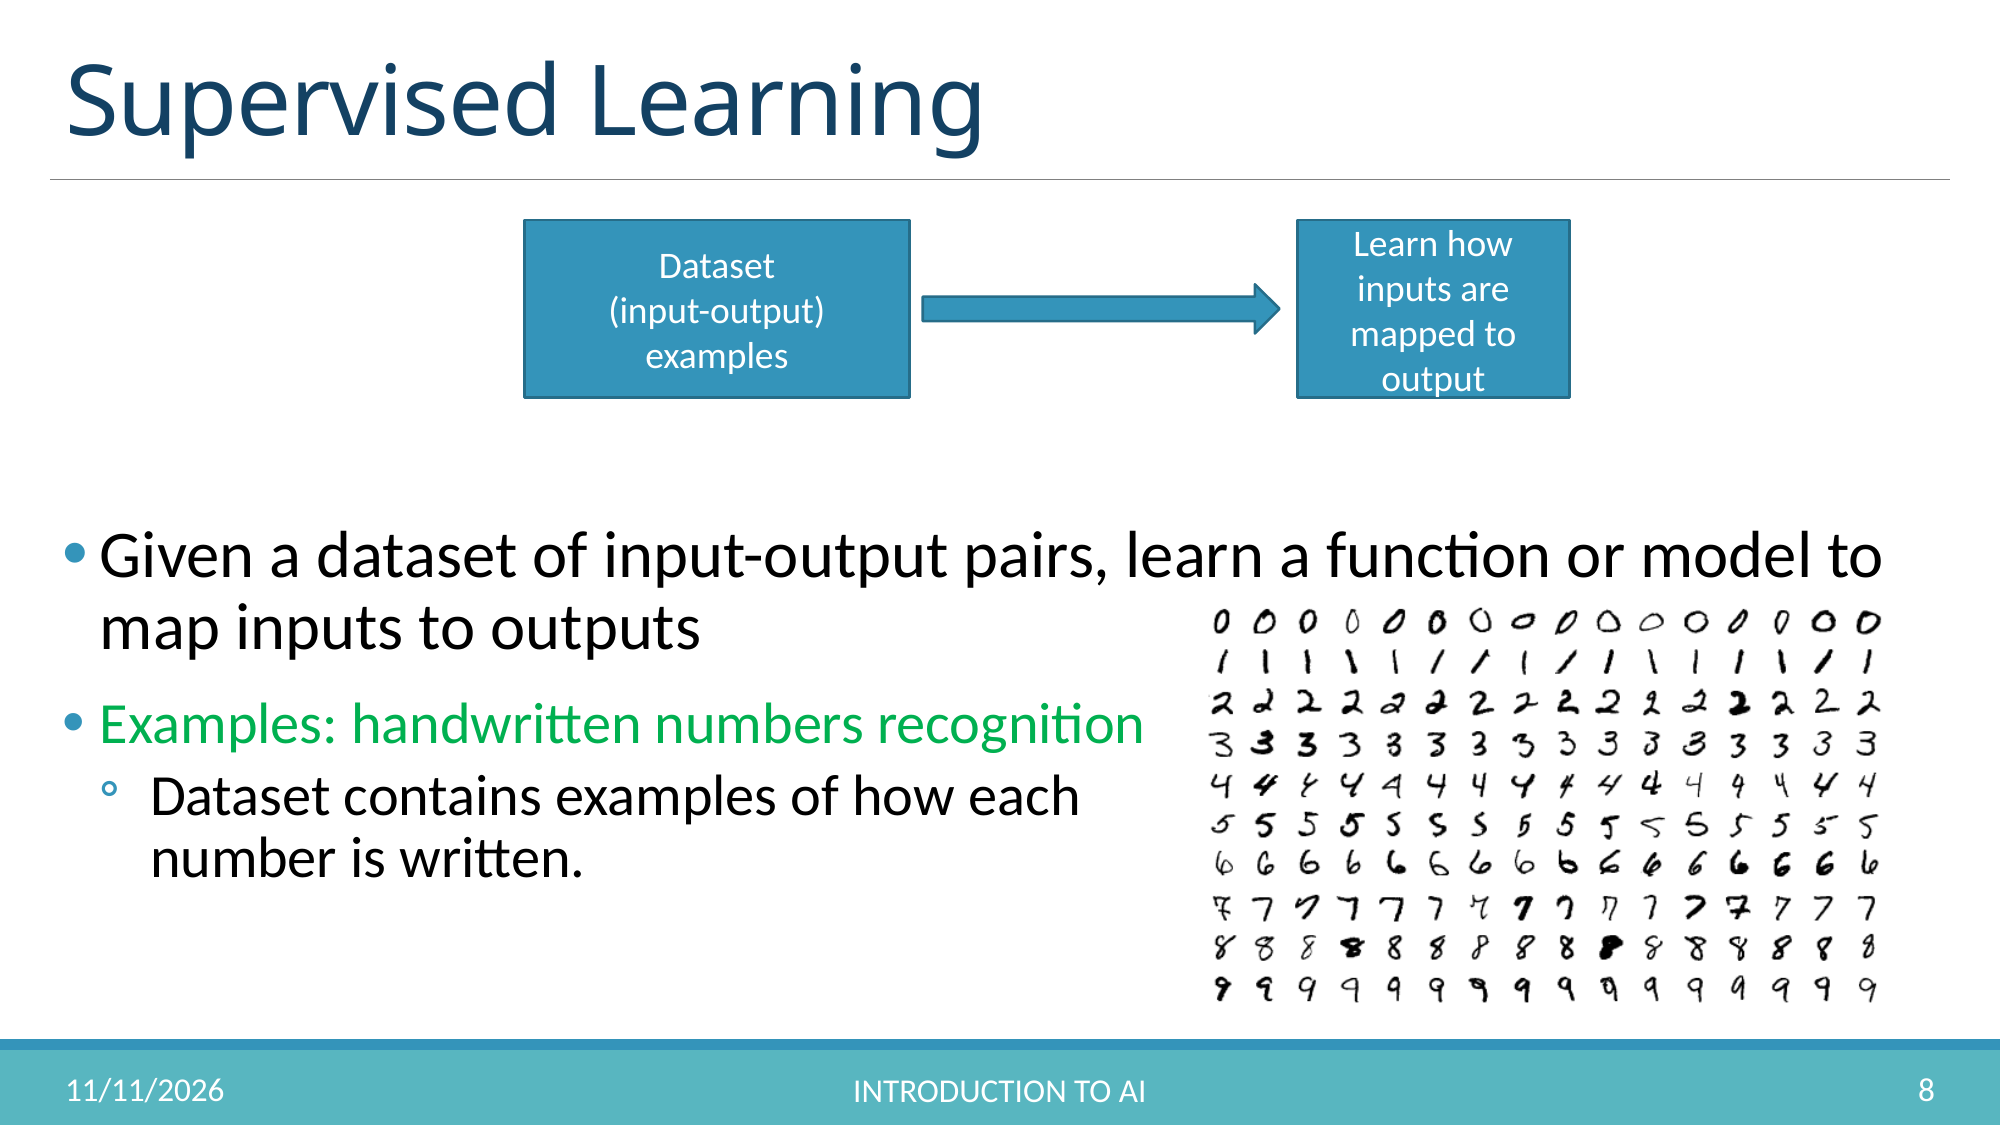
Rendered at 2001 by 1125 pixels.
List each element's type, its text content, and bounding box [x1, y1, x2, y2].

slide_number 8 [1734, 1057, 1950, 1118]
text_box [921, 283, 1281, 335]
list Given a dataset of input-output pairs, learn a function or model to map inputs to outputs Examples: handwritten numbers recognition Dataset contains examples of how each number is written. [50, 201, 1950, 1026]
title Supervised Learning [50, 47, 1950, 163]
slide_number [50, 1057, 456, 1118]
footer Introduction to AI [604, 1059, 1396, 1120]
text_box Dataset (input-output) examples [523, 219, 911, 399]
picture [1171, 592, 1897, 1033]
text_box Learn how inputs are mapped to output [1296, 219, 1571, 399]
